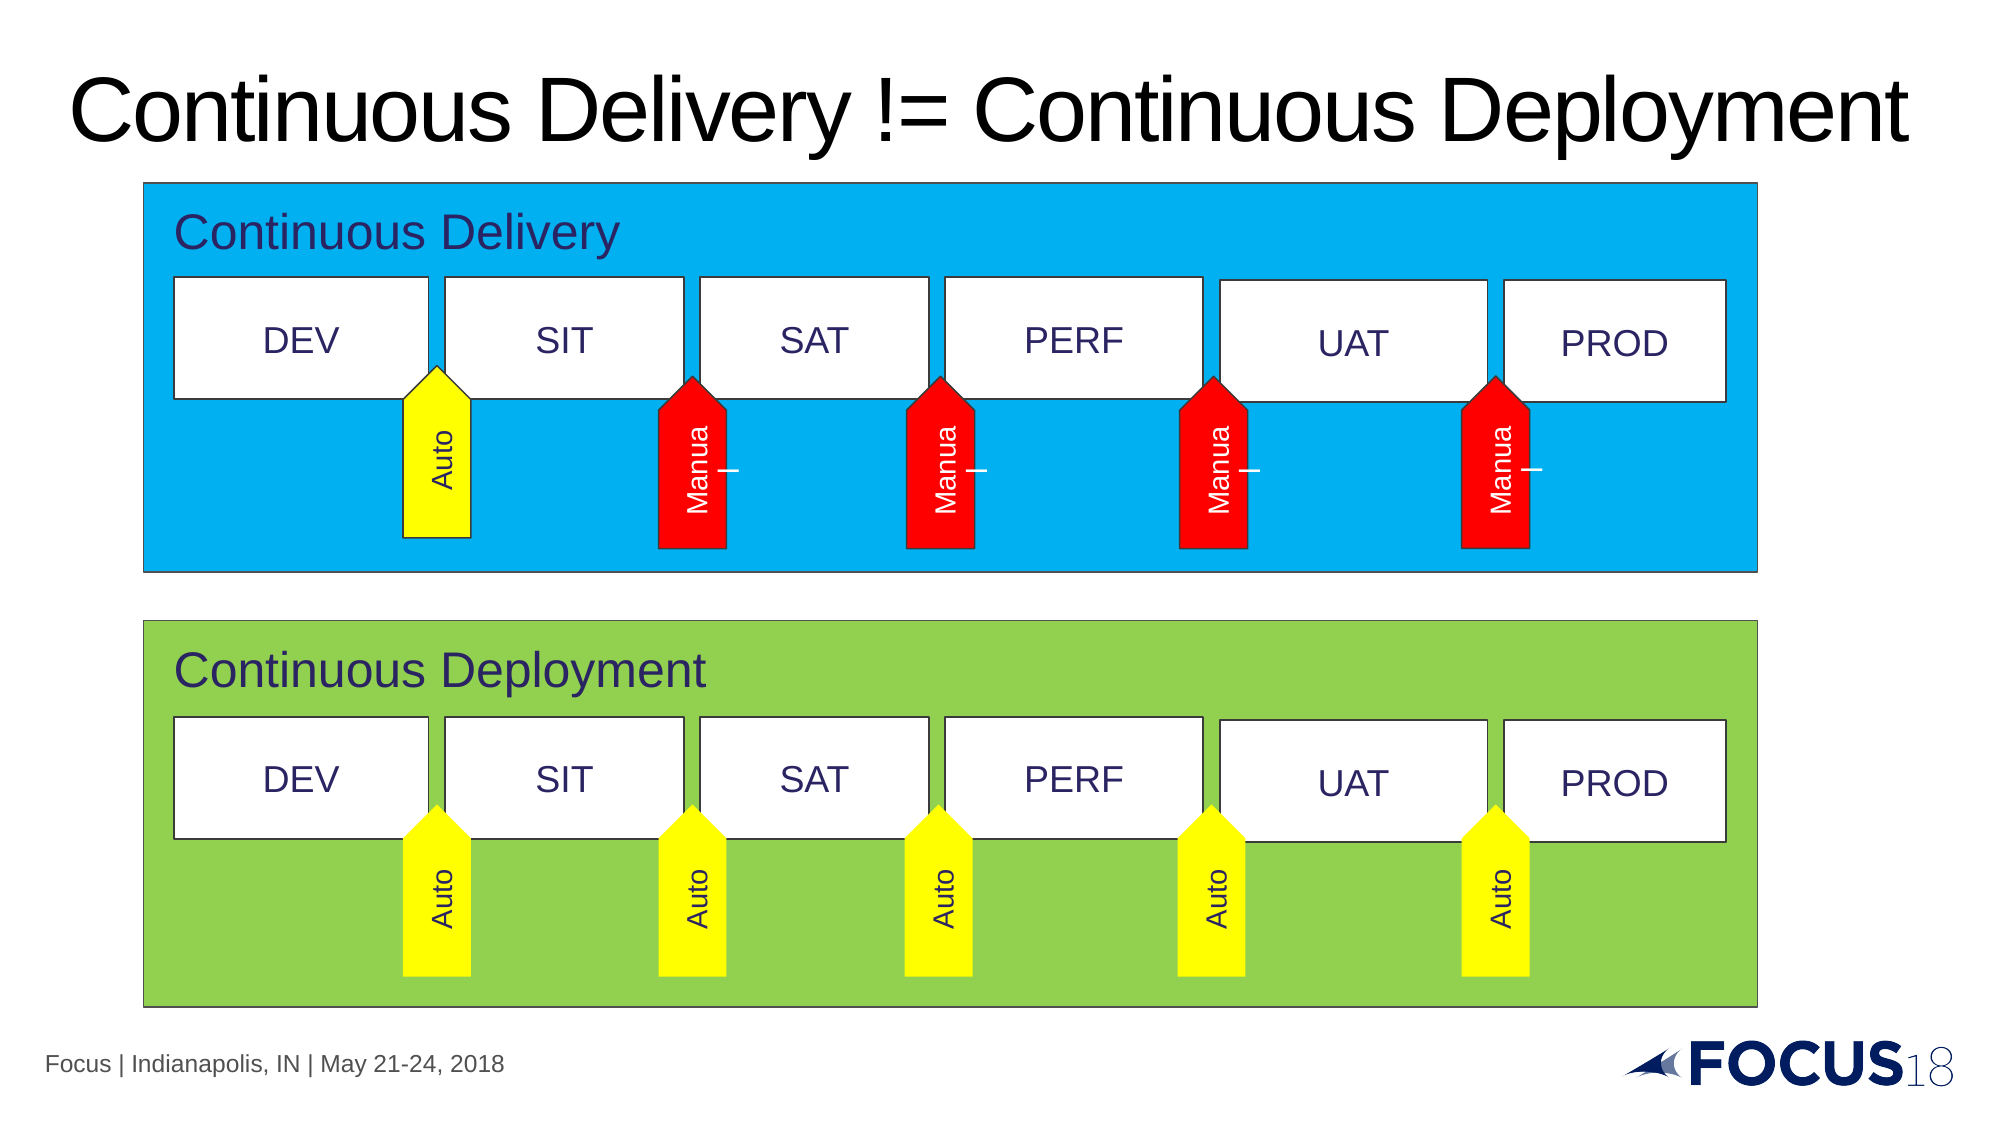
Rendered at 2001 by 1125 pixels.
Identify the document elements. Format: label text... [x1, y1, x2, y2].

text_box Manual [1178, 375, 1249, 550]
text_box UAT [1219, 719, 1488, 843]
text_box SAT [699, 276, 930, 400]
text_box Manual [1460, 375, 1531, 550]
text_box Auto [657, 803, 728, 978]
text_box PROD [1503, 719, 1727, 843]
text_box SIT [444, 716, 685, 840]
text_box PERF [944, 276, 1204, 400]
text_box Auto [1460, 803, 1531, 978]
text_box SIT [444, 276, 685, 400]
text_box SAT [699, 716, 930, 840]
text_box Auto [402, 365, 472, 539]
text_box Continuous Delivery [143, 196, 1758, 573]
title Continuous Delivery != Continuous Deployment [44, 47, 1957, 196]
text_box Manual [905, 375, 976, 550]
text_box DEV [173, 276, 429, 400]
text_box PROD [1503, 279, 1727, 403]
text_box Auto [903, 803, 974, 978]
text_box Manual [657, 375, 728, 550]
text_box Auto [1176, 803, 1247, 978]
text_box PERF [944, 716, 1204, 840]
text_box Continuous Deployment [143, 620, 1758, 1008]
text_box DEV [173, 716, 429, 840]
text_box UAT [1219, 279, 1488, 403]
picture [1619, 1038, 1956, 1088]
text_box Auto [402, 803, 472, 978]
